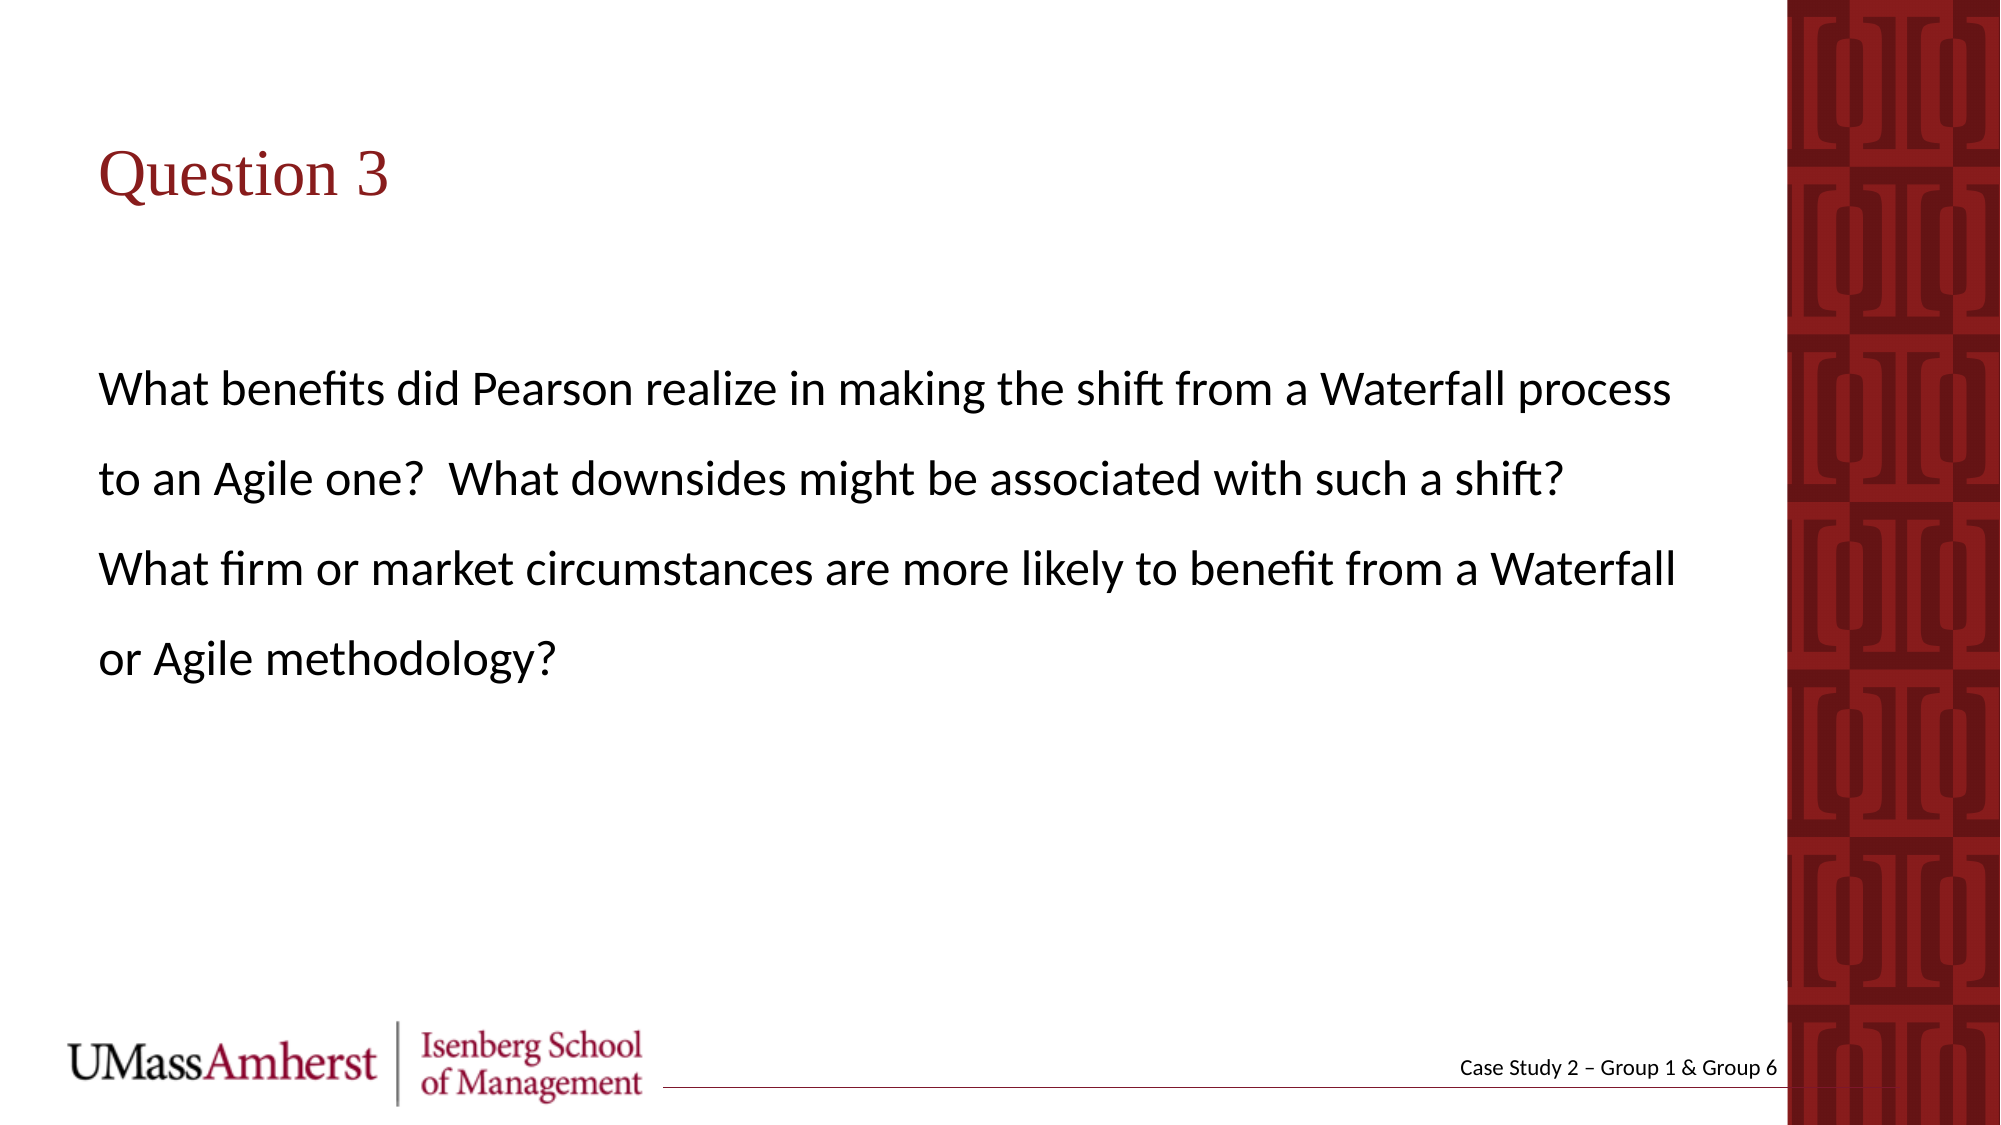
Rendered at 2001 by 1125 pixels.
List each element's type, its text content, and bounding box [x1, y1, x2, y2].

list Question 3 [83, 130, 1113, 222]
picture [1787, 0, 2000, 1125]
picture [55, 1012, 652, 1118]
list What benefits did Pearson realize in making the shift from a Waterfall process to an Agile one? What downsides might be associated with such a shift? What firm or market circumstances are more likely to benefit from a Waterfall or Agile methodology? [83, 318, 1705, 932]
